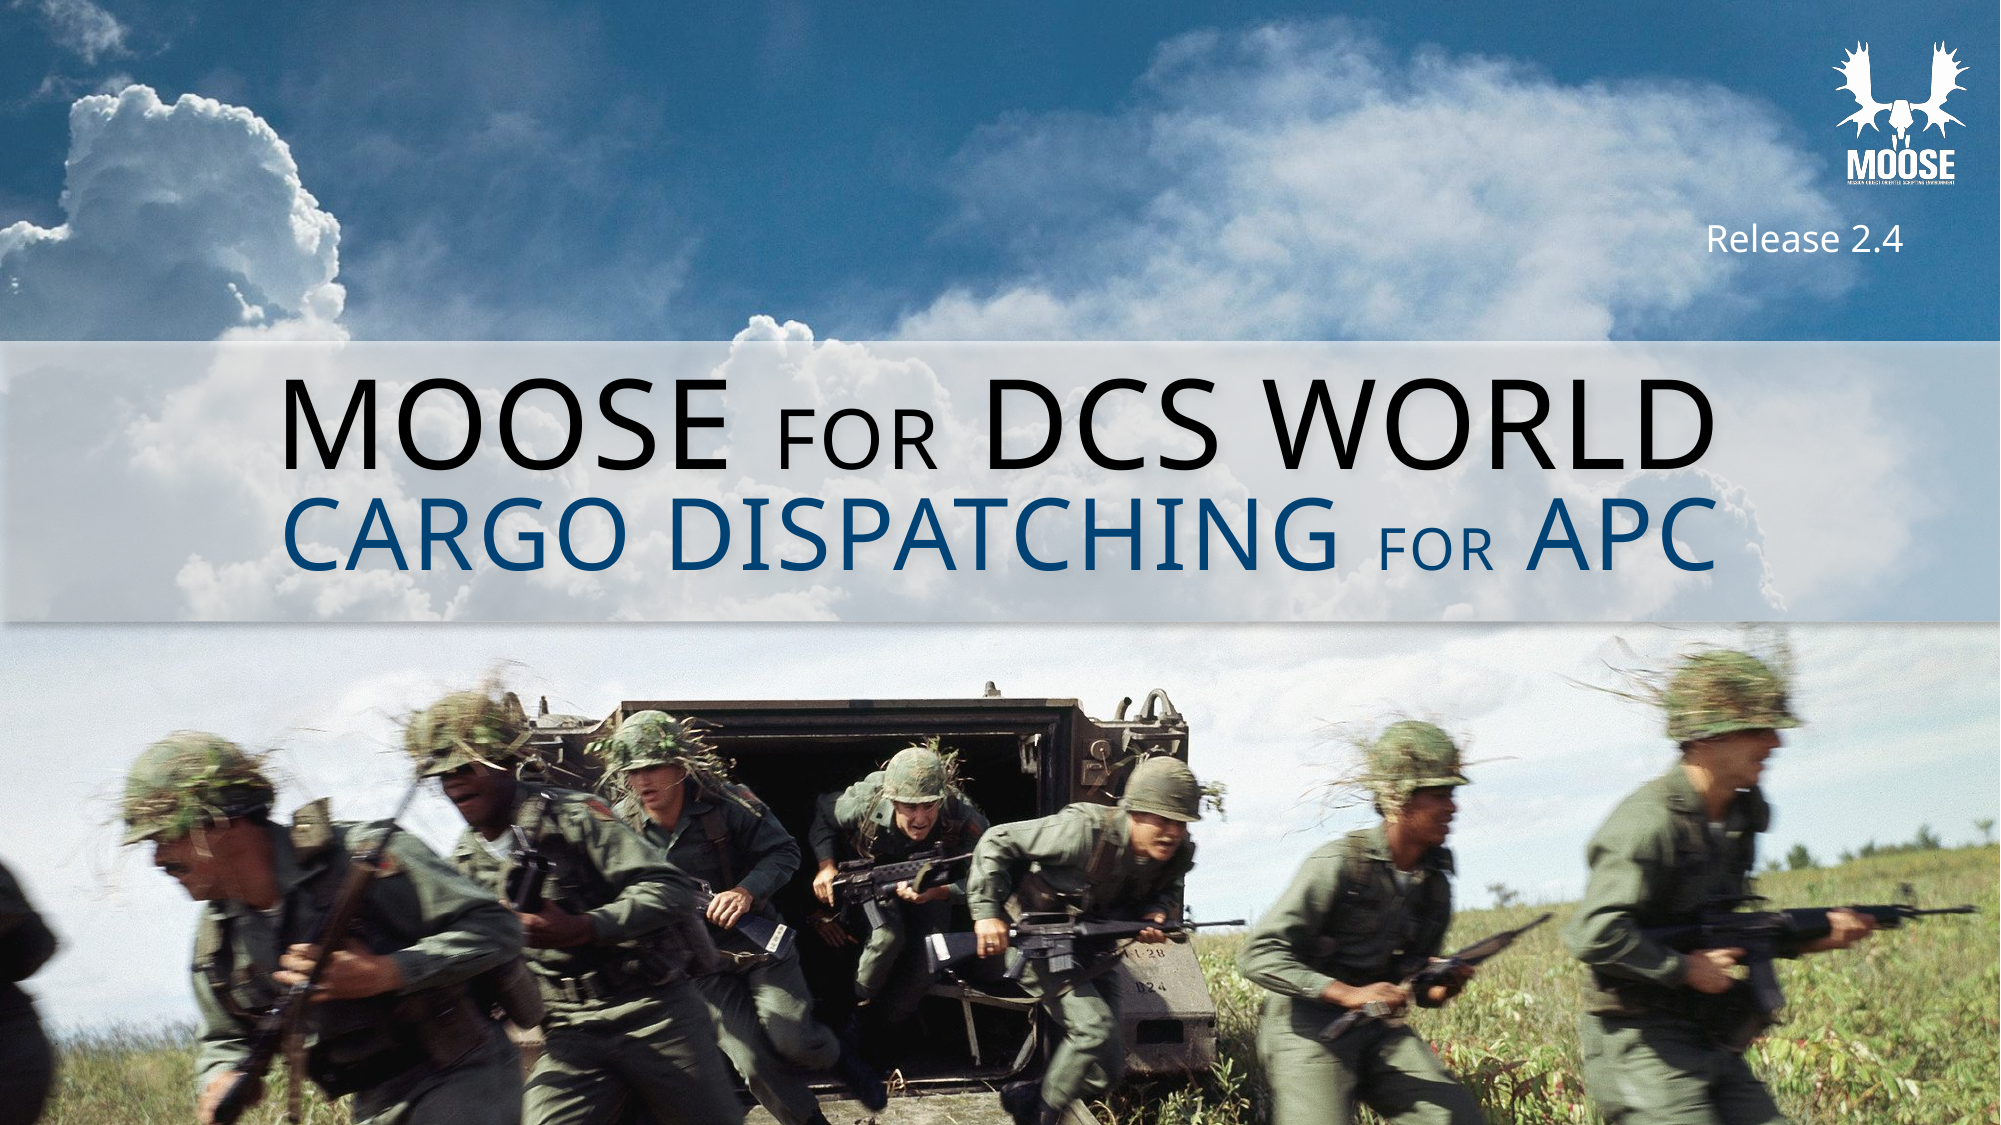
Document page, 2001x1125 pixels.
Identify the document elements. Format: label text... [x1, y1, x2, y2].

title moose for dcs world cargo dispatching for apc [0, 341, 2000, 622]
picture [1826, 30, 1976, 196]
text_box Release 2.4 [1589, 207, 2000, 268]
picture [0, 622, 2000, 1125]
